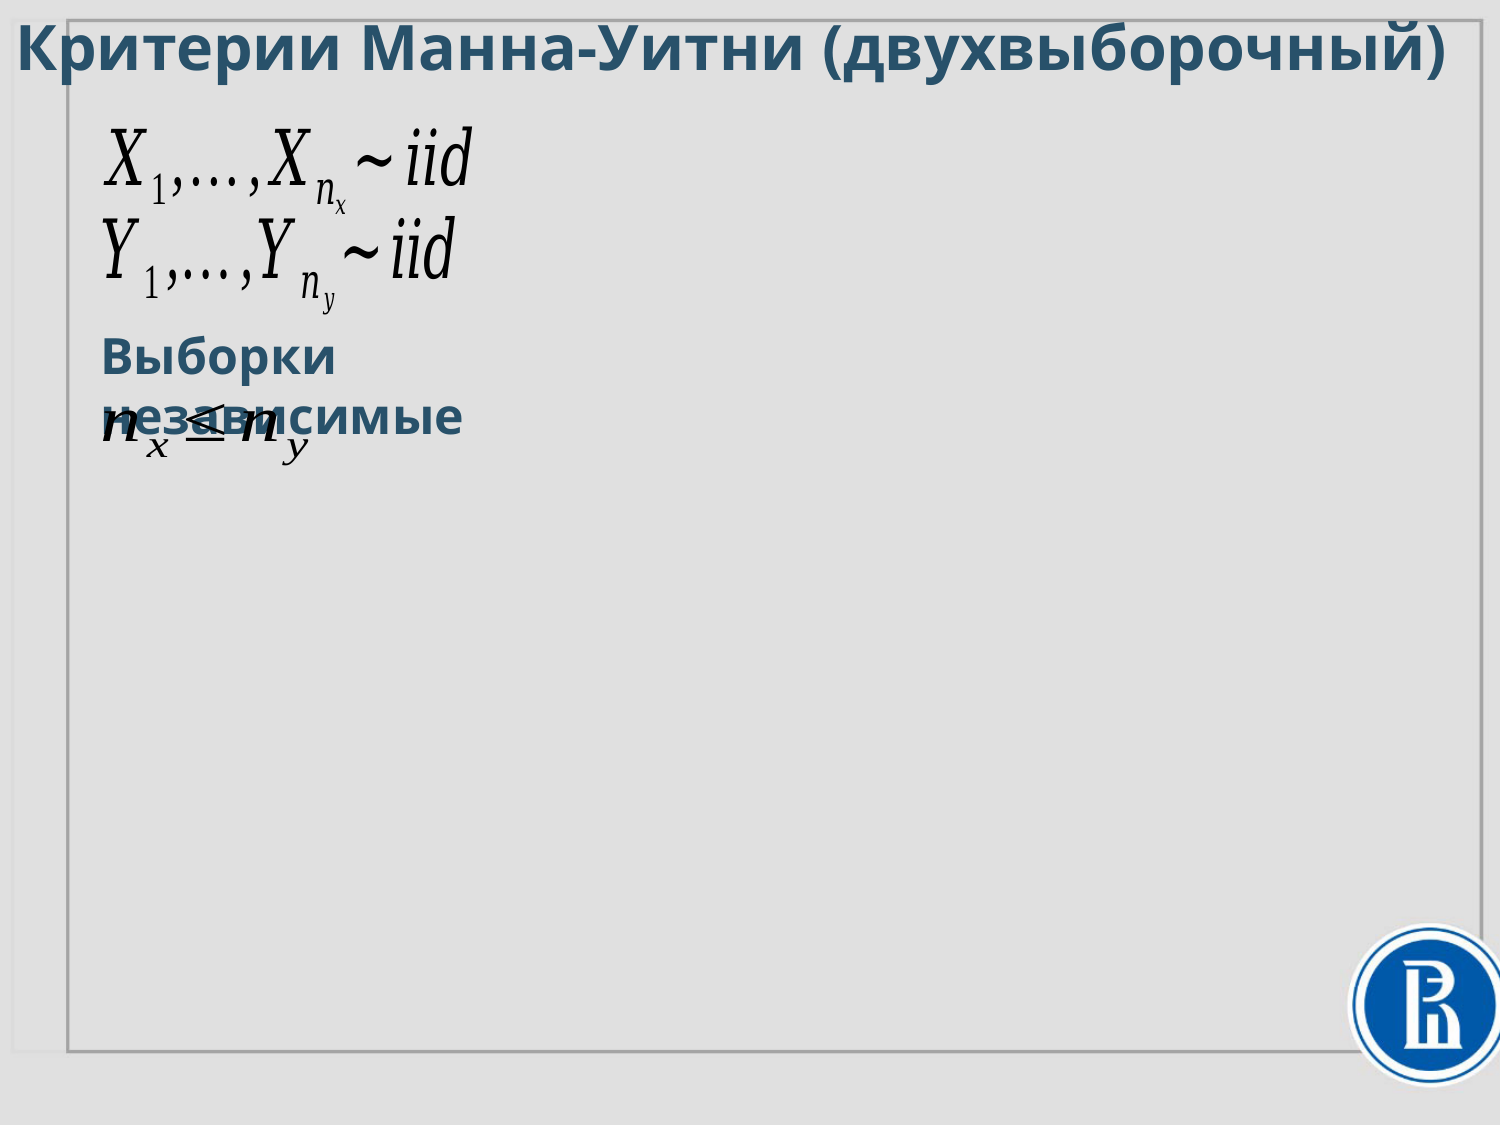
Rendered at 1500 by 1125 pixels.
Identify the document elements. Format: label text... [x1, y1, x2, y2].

text_box [88, 550, 1459, 1125]
picture [0, 102, 1500, 1125]
title Критерии Манна-Уитни (двухвыборочный) [0, 0, 1500, 102]
text_box Выборки независимые [100, 324, 697, 381]
